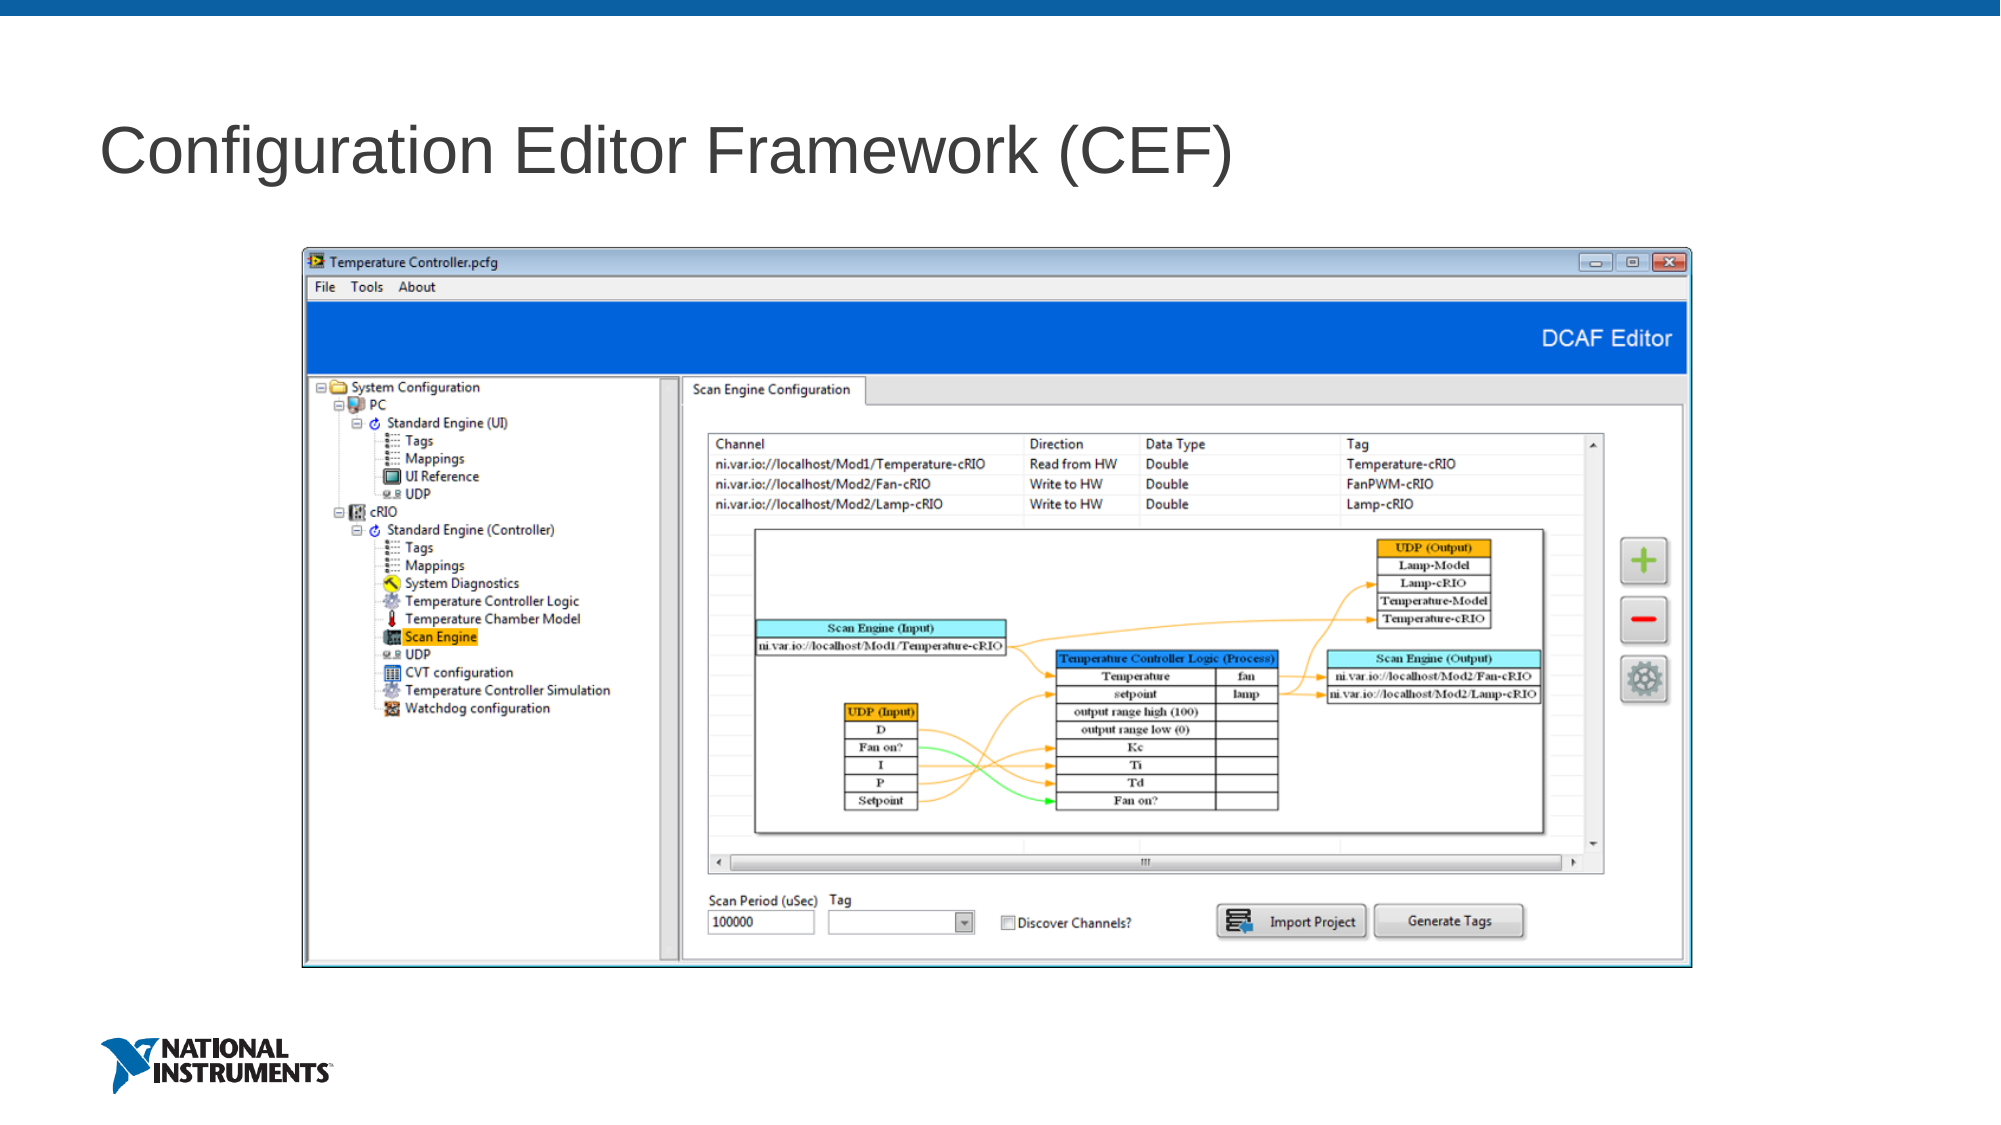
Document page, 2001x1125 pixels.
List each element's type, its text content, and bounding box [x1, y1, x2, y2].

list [290, 240, 1709, 968]
title Configuration Editor Framework (CEF) [99, 56, 1900, 238]
